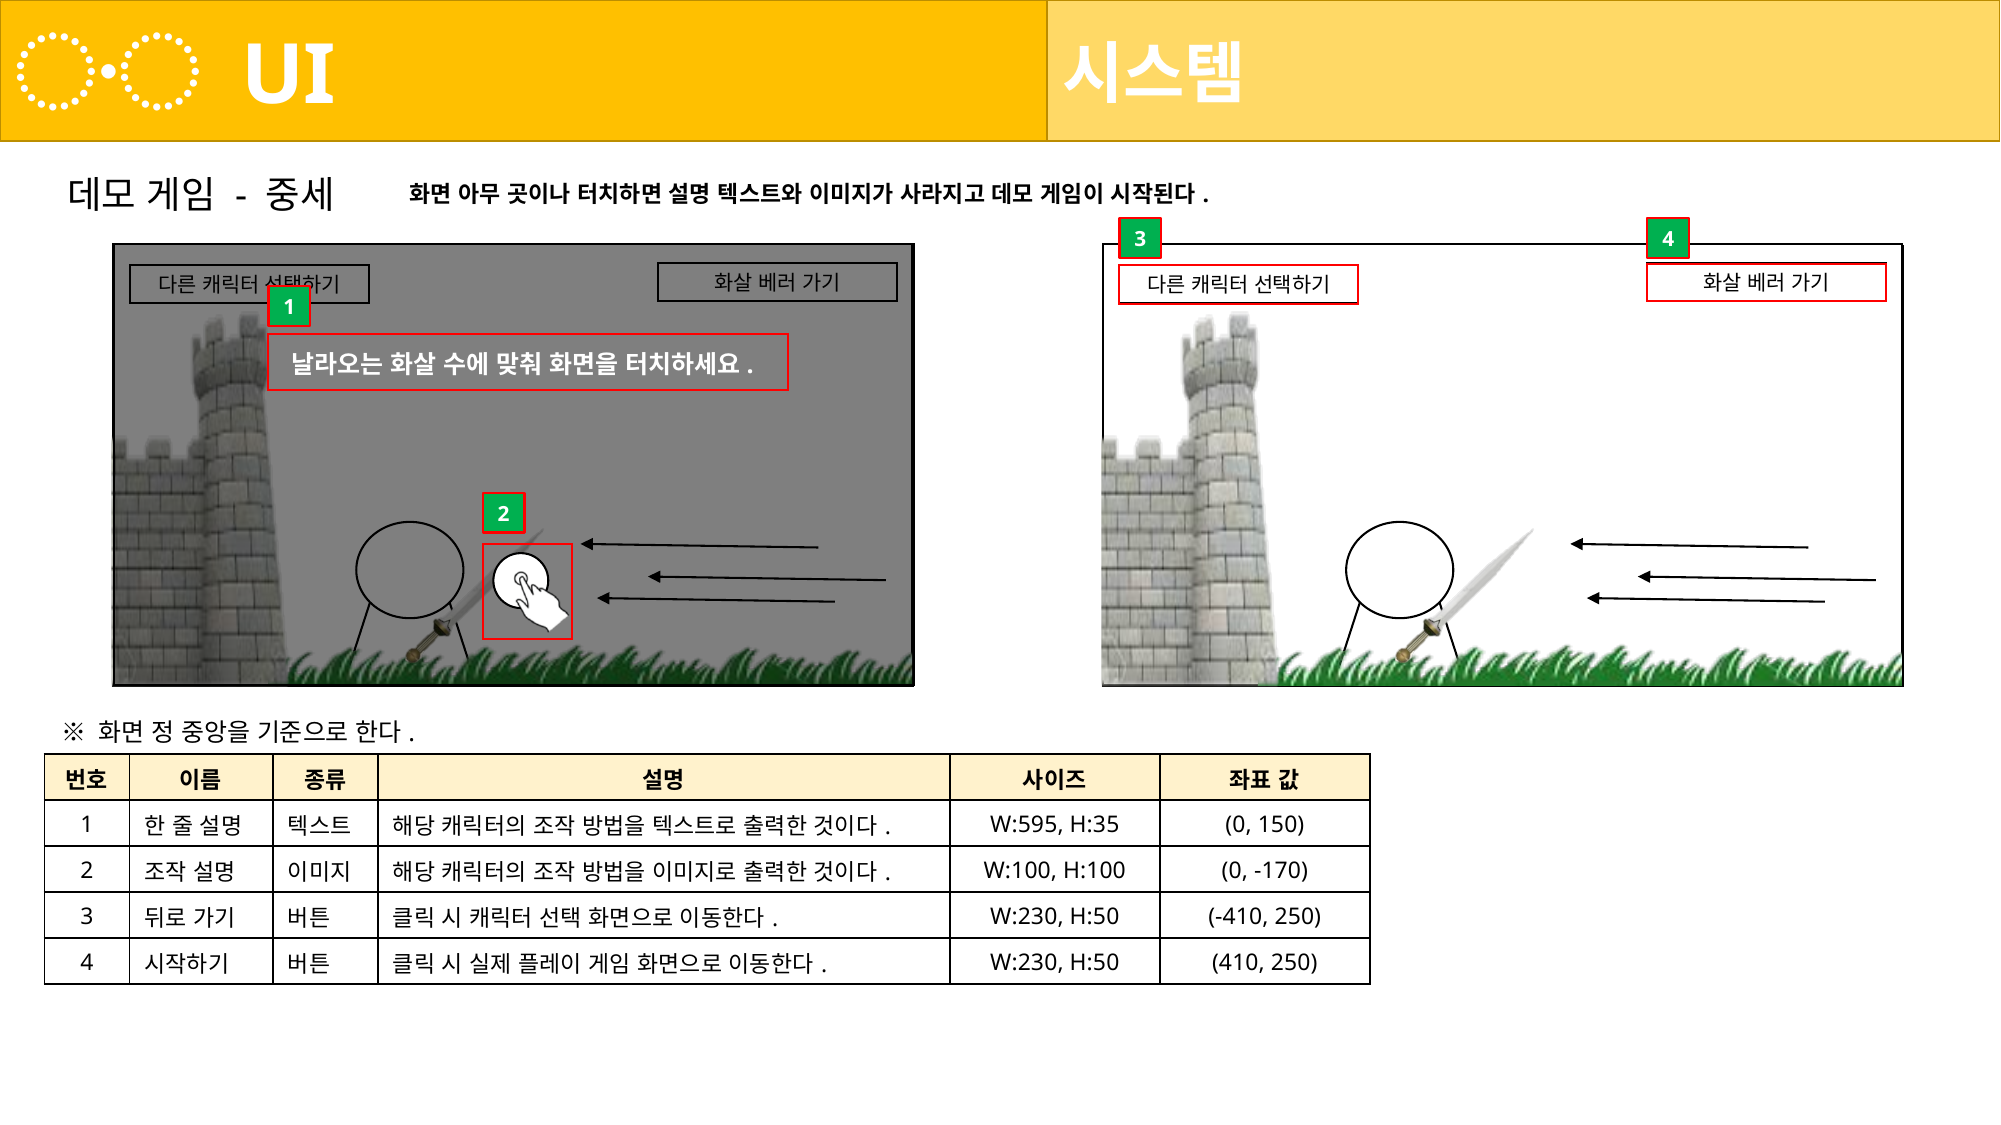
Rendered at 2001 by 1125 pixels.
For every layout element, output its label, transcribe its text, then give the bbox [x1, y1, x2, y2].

table_cell 버튼 [274, 893, 377, 937]
table_cell 텍스트 [274, 801, 377, 845]
table_cell 뒤로 가기 [130, 893, 272, 937]
text_box 화면 아무 곳이나 터치하면 설명 텍스트와 이미지가 사라지고 데모 게임이 시작된다. [394, 171, 1225, 215]
table_cell 한 줄 설명 [130, 801, 272, 845]
text_box 시스템 [1046, 0, 2000, 142]
table_header 사이즈 [951, 755, 1159, 799]
table_cell W:100, H:100 [951, 847, 1159, 891]
text_box 데모 게임 - 중세 [52, 163, 350, 224]
table_cell W:230, H:50 [951, 939, 1159, 983]
table_cell 클릭 시 캐릭터 선택 화면으로 이동한다. [379, 893, 949, 937]
table_cell 2 [45, 847, 129, 891]
table_cell 1 [45, 801, 129, 845]
table_cell W:595, H:35 [951, 801, 1159, 845]
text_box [1101, 244, 1903, 687]
table_cell 조작 설명 [130, 847, 272, 891]
table_cell (0, 150) [1161, 801, 1369, 845]
table_cell 버튼 [274, 939, 377, 983]
table_cell 시작하기 [130, 939, 272, 983]
table_cell (410, 250) [1161, 939, 1369, 983]
table_header 번호 [45, 755, 129, 799]
table_cell (-410, 250) [1161, 893, 1369, 937]
table_header 종류 [274, 755, 377, 799]
text_box 4 [1647, 218, 1689, 244]
table_cell 해당 캐릭터의 조작 방법을 이미지로 출력한 것이다. [379, 847, 949, 891]
text_box 3 [1119, 218, 1161, 244]
table_cell (0, -170) [1161, 847, 1369, 891]
table_header 설명 [379, 755, 949, 799]
table_cell 3 [45, 893, 129, 937]
table_cell 클릭 시 실제 플레이 게임 화면으로 이동한다. [379, 939, 949, 983]
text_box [111, 244, 913, 687]
table_header 좌표 값 [1161, 755, 1369, 799]
text_box ※ 화면 정 중앙을 기준으로 한다. [47, 708, 430, 754]
picture [510, 569, 571, 635]
table_cell 해당 캐릭터의 조작 방법을 텍스트로 출력한 것이다. [379, 801, 949, 845]
table_cell 4 [45, 939, 129, 983]
text_box 〮 UI [0, 0, 1046, 142]
table_cell 이미지 [274, 847, 377, 891]
table_cell W:230, H:50 [951, 893, 1159, 937]
table_header 이름 [130, 755, 272, 799]
